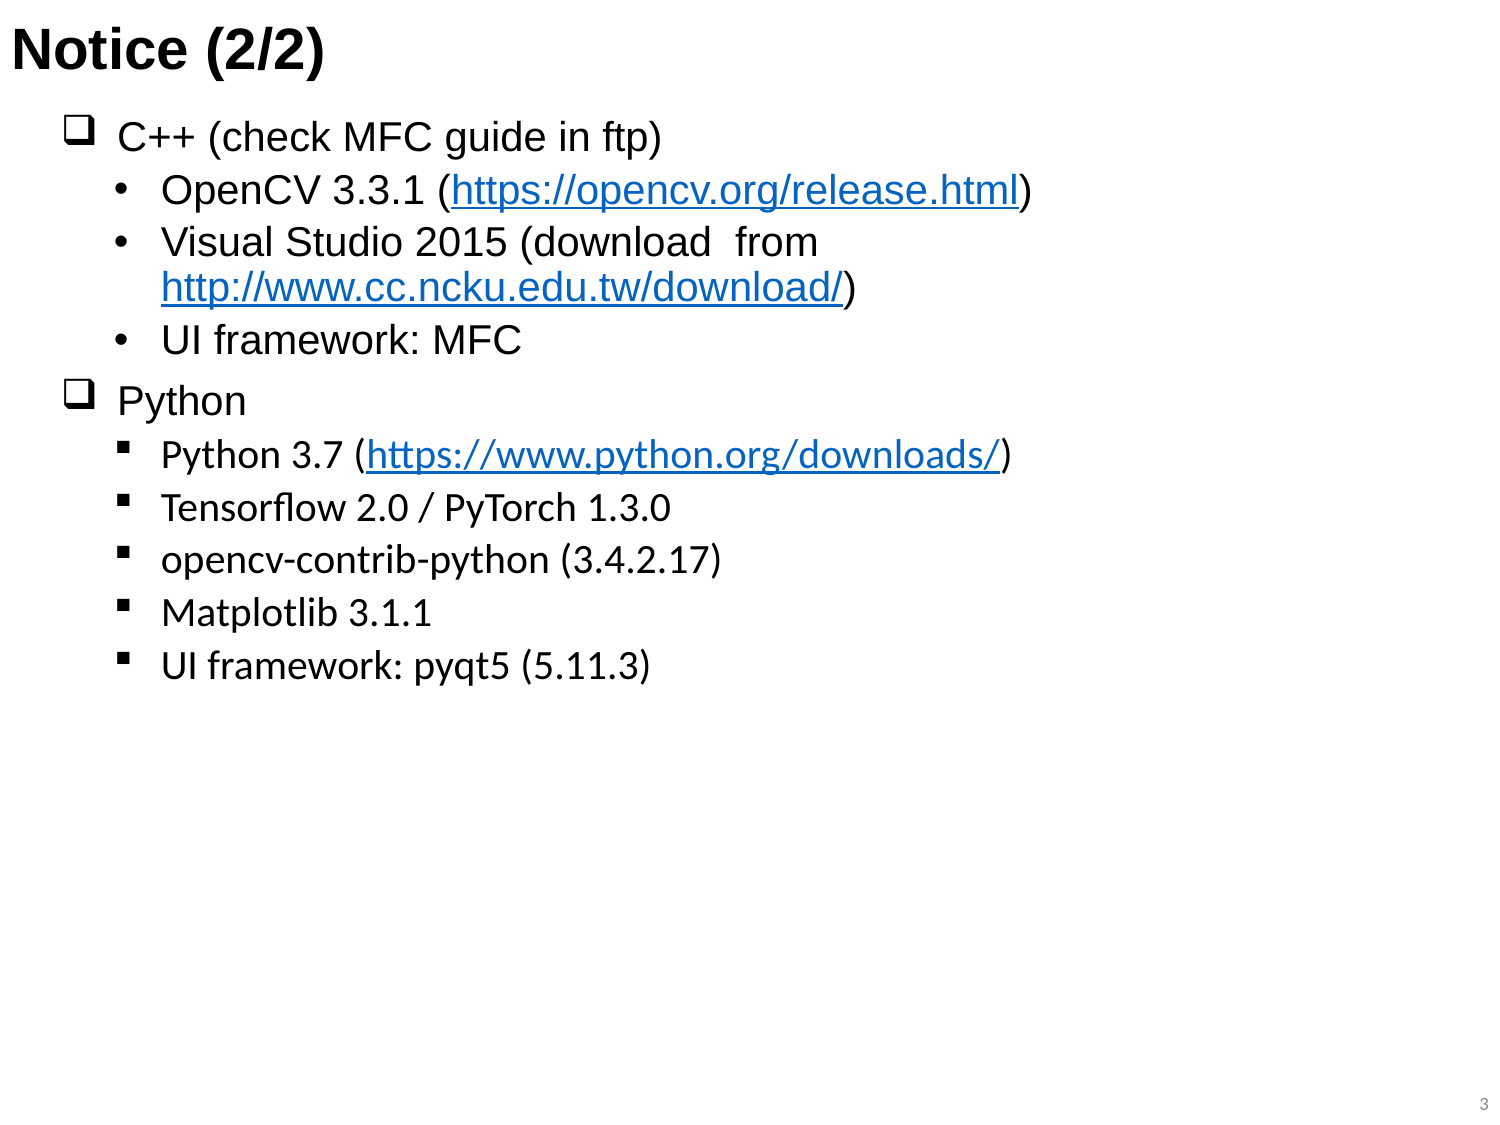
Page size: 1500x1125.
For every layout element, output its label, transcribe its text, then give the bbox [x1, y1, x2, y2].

text_box C++ (check MFC guide in ftp) OpenCV 3.3.1 (https://opencv.org/release.html) Visual Studio 2015 (download from http://www.cc.ncku.edu.tw/download/) UI framework: MFC Python Python 3.7 (https://www.python.org/downloads/) Tensorflow 2.0 / PyTorch 1.3.0 opencv-contrib-python (3.4.2.17) Matplotlib 3.1.1 UI framework: pyqt5 (5.11.3) [24, 100, 1476, 841]
title Notice (2/2) [0, 1, 1294, 101]
slide_number 3 [1162, 1080, 1500, 1125]
